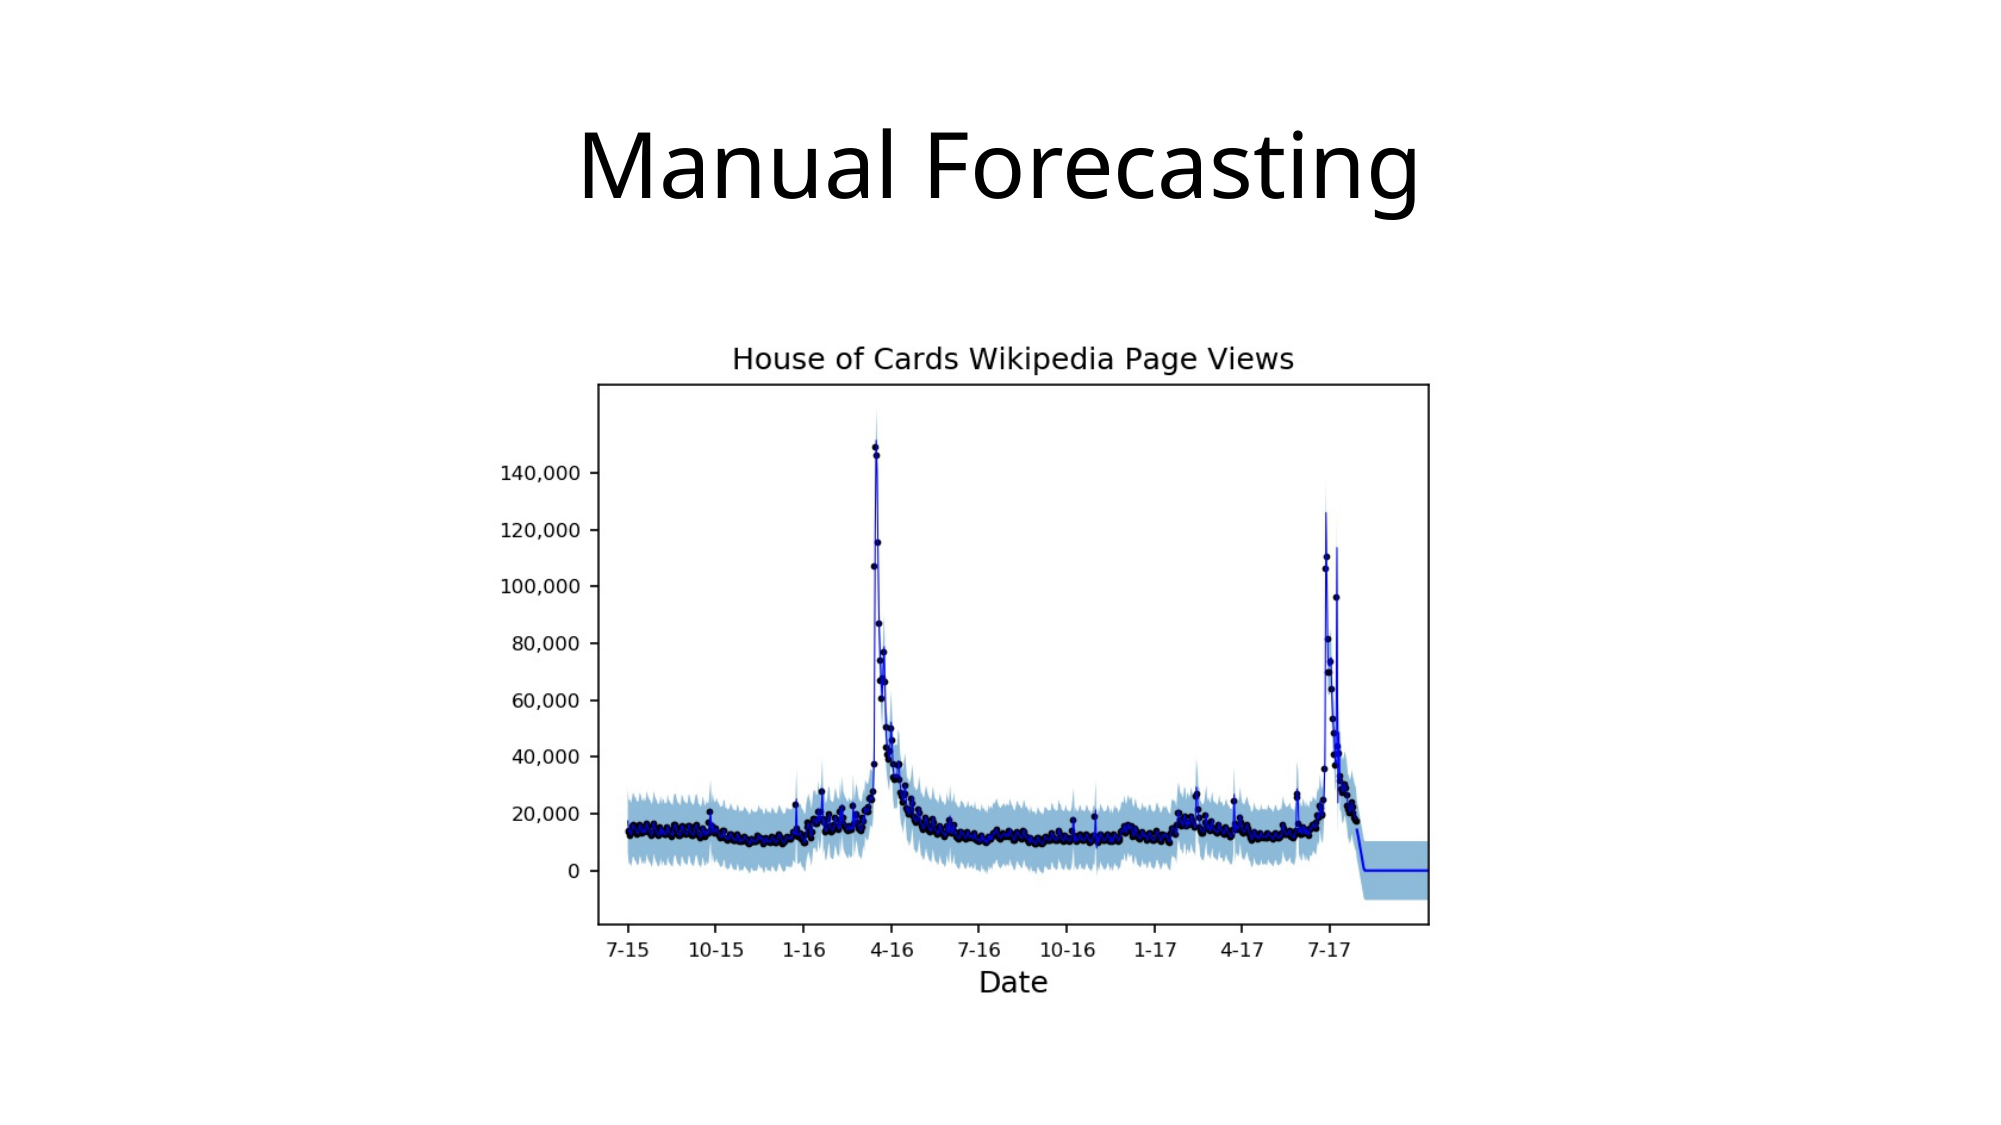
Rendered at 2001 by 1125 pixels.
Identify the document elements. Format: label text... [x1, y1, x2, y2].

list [464, 299, 1536, 1014]
title Manual Forecasting [137, 59, 1863, 278]
